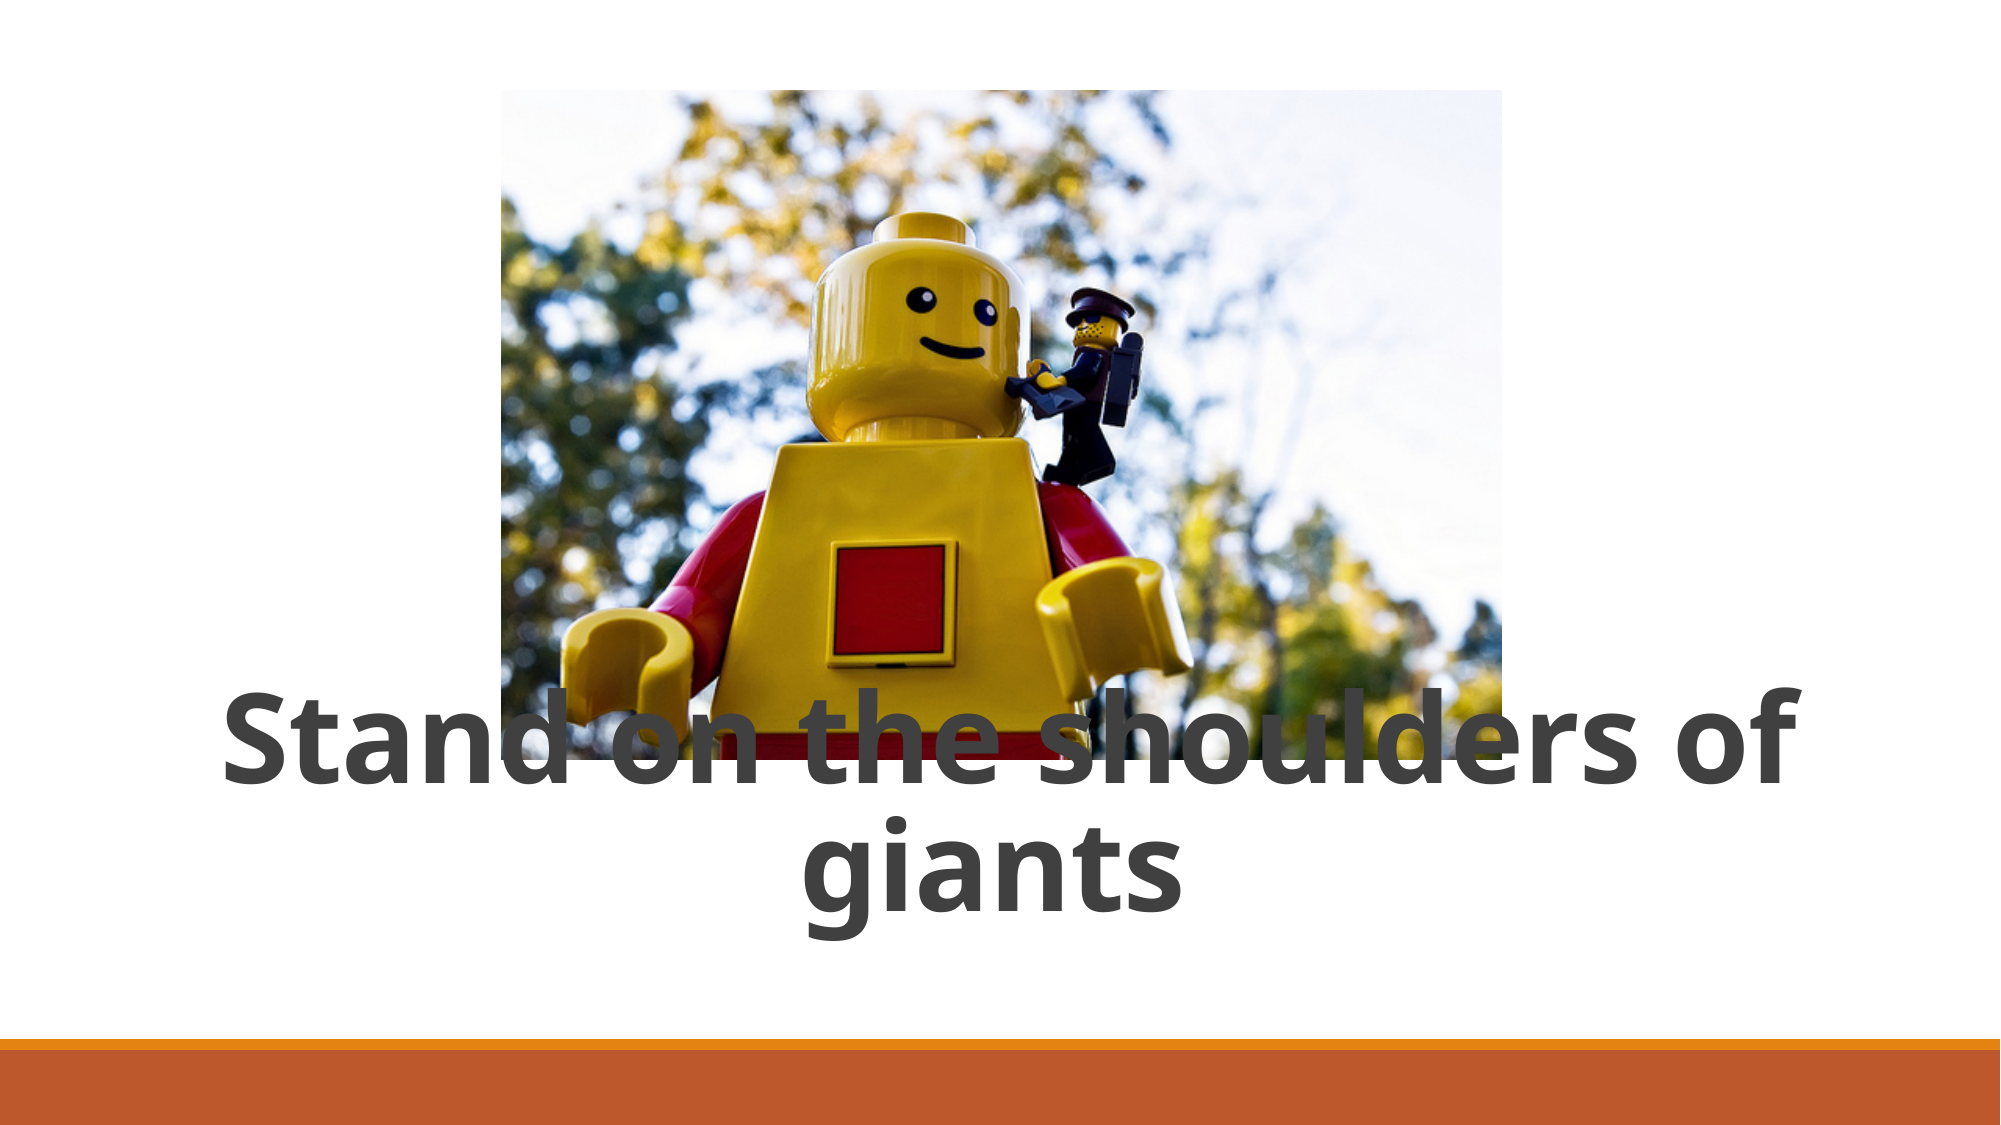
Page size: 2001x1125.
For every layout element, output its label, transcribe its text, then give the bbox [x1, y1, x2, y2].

picture [500, 90, 1502, 760]
title Stand on the shoulders of giants [110, 819, 1921, 944]
